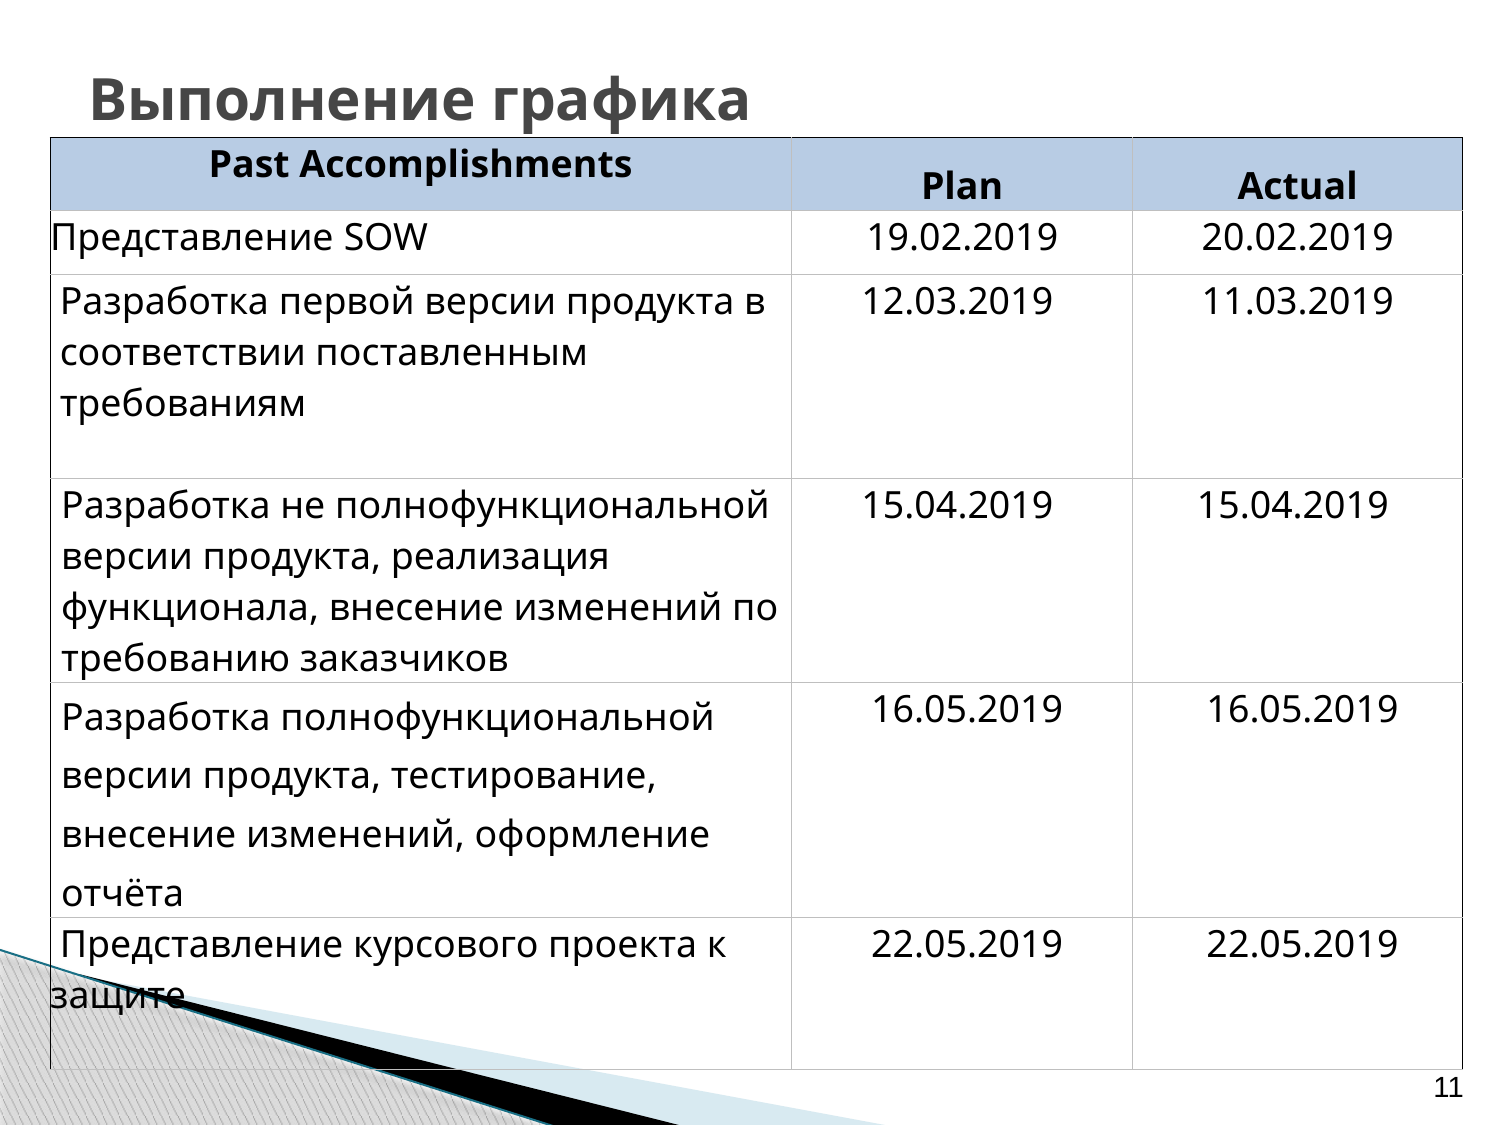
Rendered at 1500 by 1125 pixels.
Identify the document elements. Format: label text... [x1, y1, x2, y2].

table_header Actual [1133, 138, 1462, 210]
table_cell 16.05.2019 [792, 683, 1132, 917]
slide_number 11 [1412, 1051, 1479, 1112]
table_cell Разработка первой версии продукта в соответствии поставленным требованиям [51, 275, 791, 478]
table_cell 19.02.2019 [792, 211, 1132, 274]
table_cell 20.02.2019 [1133, 211, 1462, 274]
table_cell Разработка полнофункциональной версии продукта, тестирование, внесение изменений, оформление отчёта [51, 683, 791, 917]
table_header Plan [792, 138, 1132, 210]
table_cell 16.05.2019 [1133, 683, 1462, 917]
title Выполнение графика [75, 45, 1425, 137]
table_cell 15.04.2019 [1133, 479, 1462, 682]
table_cell 22.05.2019 [792, 918, 1132, 1069]
table_cell Представление курсового проекта к защите [51, 918, 791, 1069]
table_cell 15.04.2019 [792, 479, 1132, 682]
table_cell Представление SOW [51, 211, 791, 274]
table_cell Разработка не полнофункциональной версии продукта, реализация функционала, внесение изменений по требованию заказчиков [51, 479, 791, 682]
table_header Past Accomplishments [51, 138, 791, 210]
table_cell 22.05.2019 [1133, 918, 1462, 1069]
table_cell 12.03.2019 [792, 275, 1132, 478]
table_cell 11.03.2019 [1133, 275, 1462, 478]
